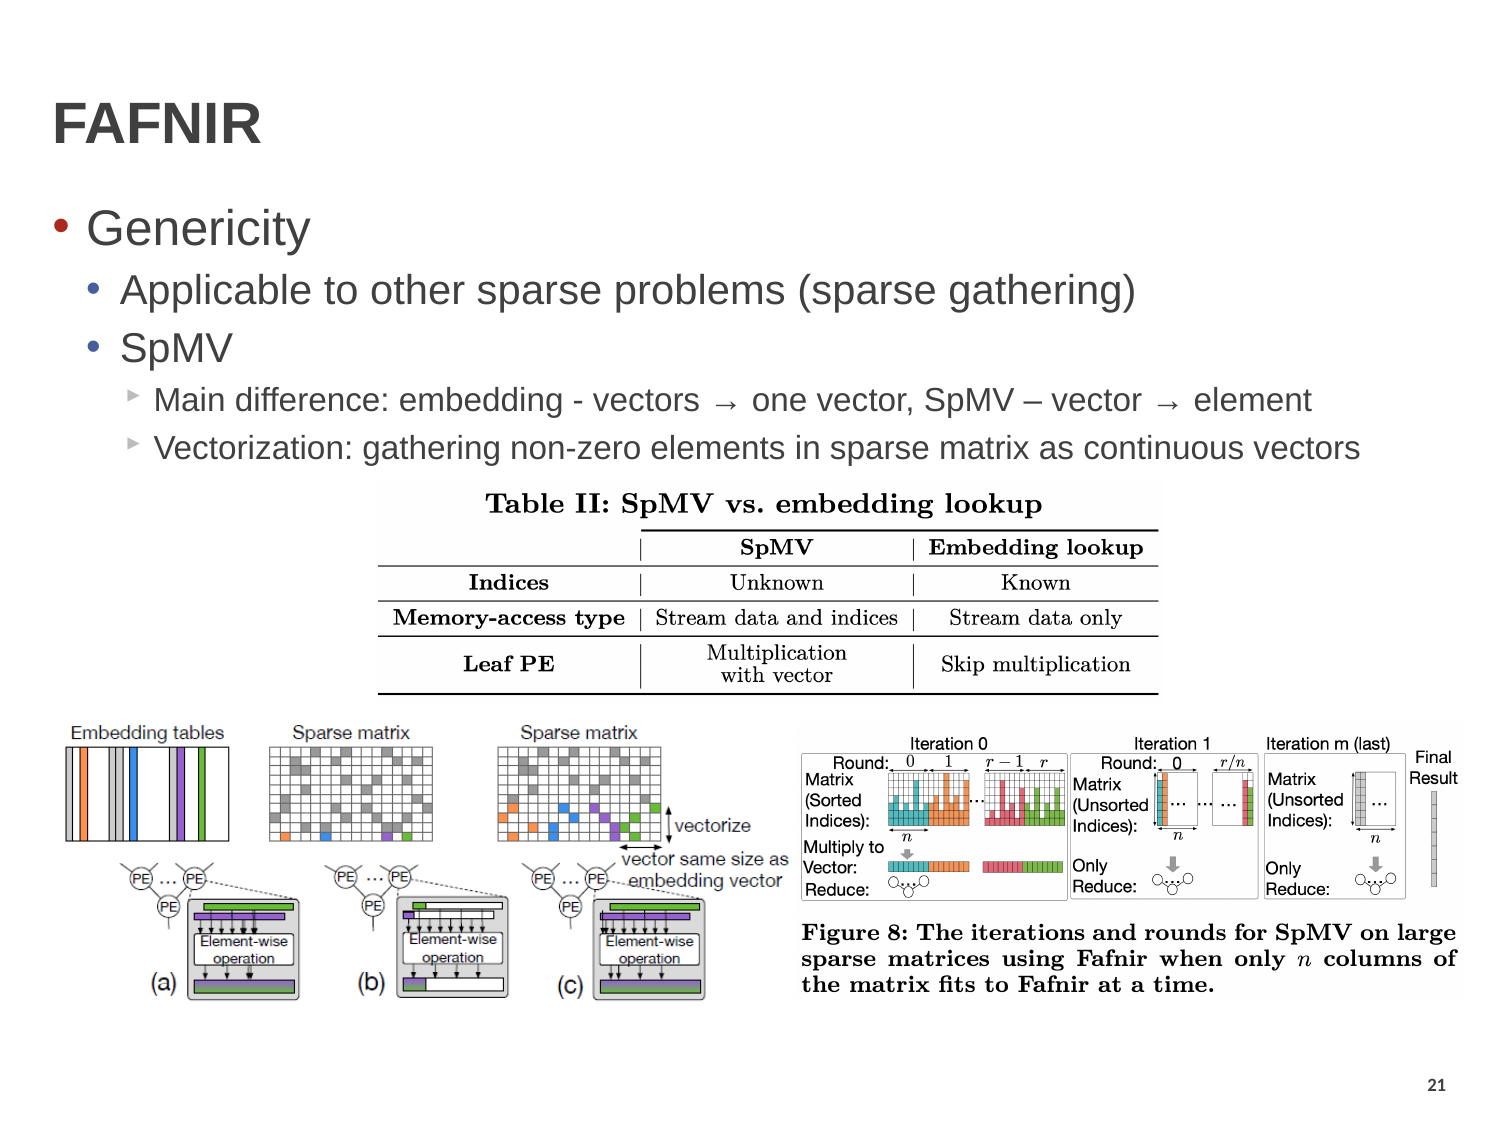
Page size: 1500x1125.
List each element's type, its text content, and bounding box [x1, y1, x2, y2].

list Genericity Applicable to other sparse problems (sparse gathering) SpMV Main difference: embedding - vectors → one vector, SpMV – vector → element Vectorization: gathering non-zero elements in sparse matrix as continuous vectors [37, 187, 1476, 1068]
picture [374, 479, 1163, 705]
picture [57, 710, 1463, 1013]
title FAFNIR [37, 24, 1500, 163]
